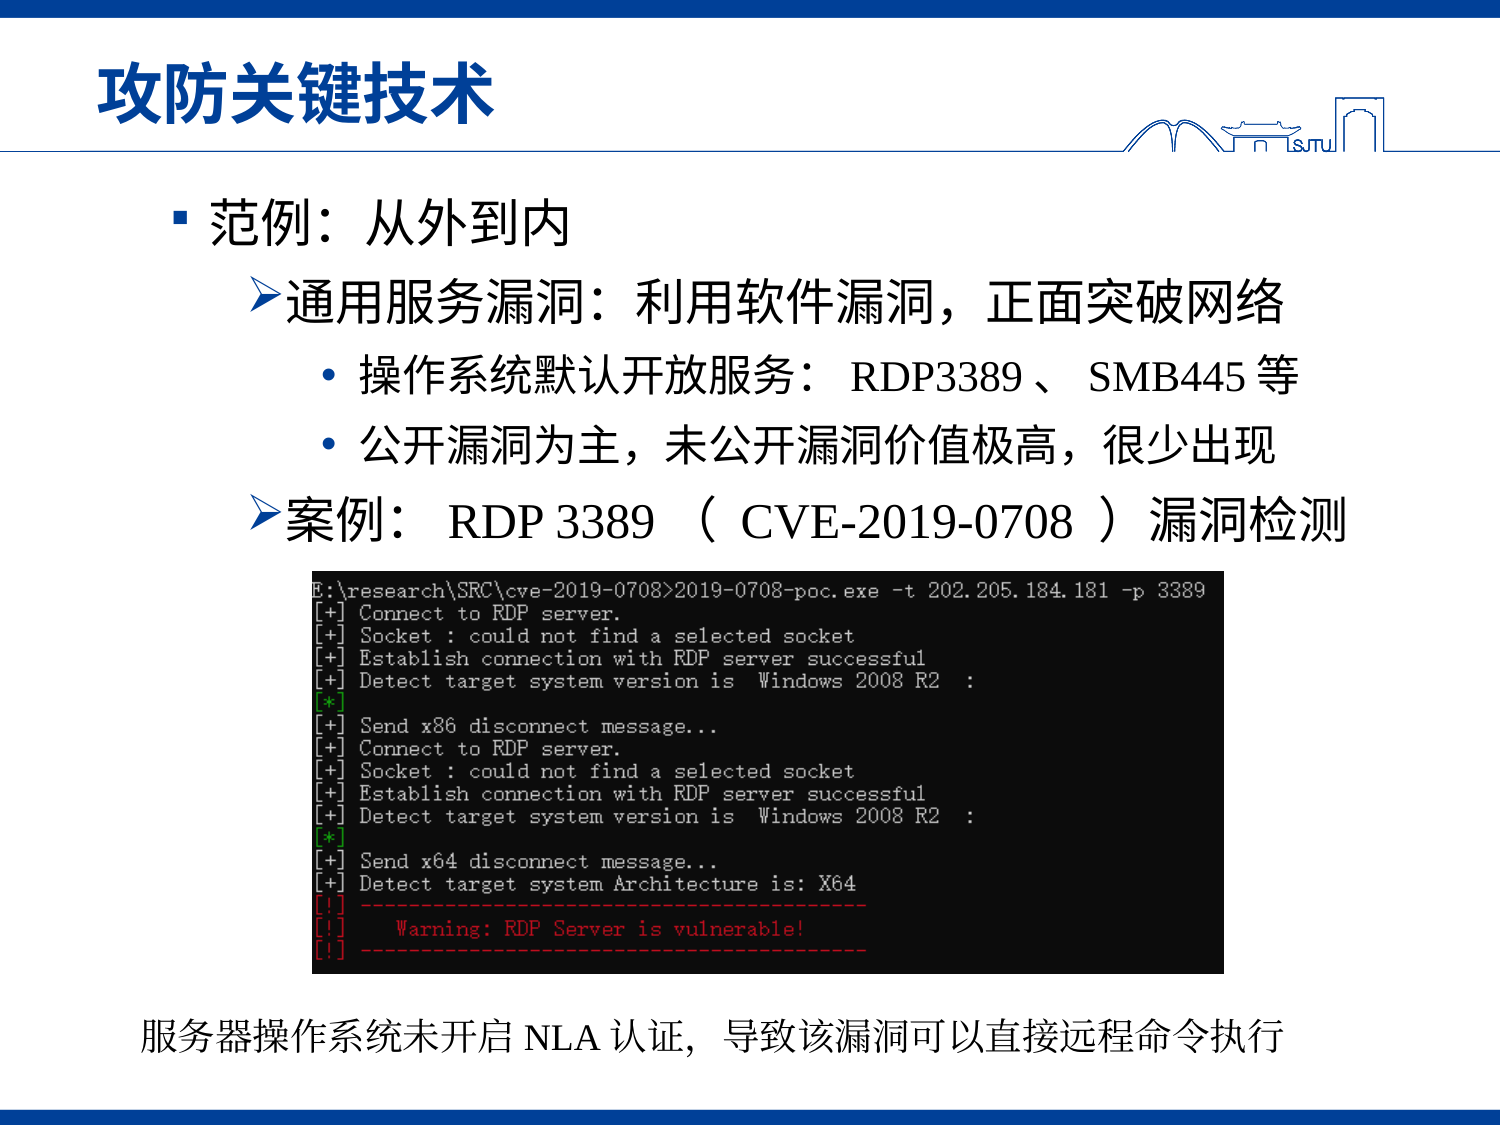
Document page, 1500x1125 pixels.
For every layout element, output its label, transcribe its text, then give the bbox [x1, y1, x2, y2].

picture [312, 571, 1224, 974]
list 范例：从外到内 通用服务漏洞：利用软件漏洞，正面突破网络 操作系统默认开放服务：RDP3389、SMB445等 公开漏洞为主，未公开漏洞价值极高，很少出现 案例：RDP 3389（ CVE-2019-0708 ）漏洞检测 [81, 176, 1455, 1084]
text_box 服务器操作系统未开启NLA认证，导致该漏洞可以直接远程命令执行 [125, 1005, 1411, 1066]
title 攻防关键技术 [81, 50, 1455, 145]
